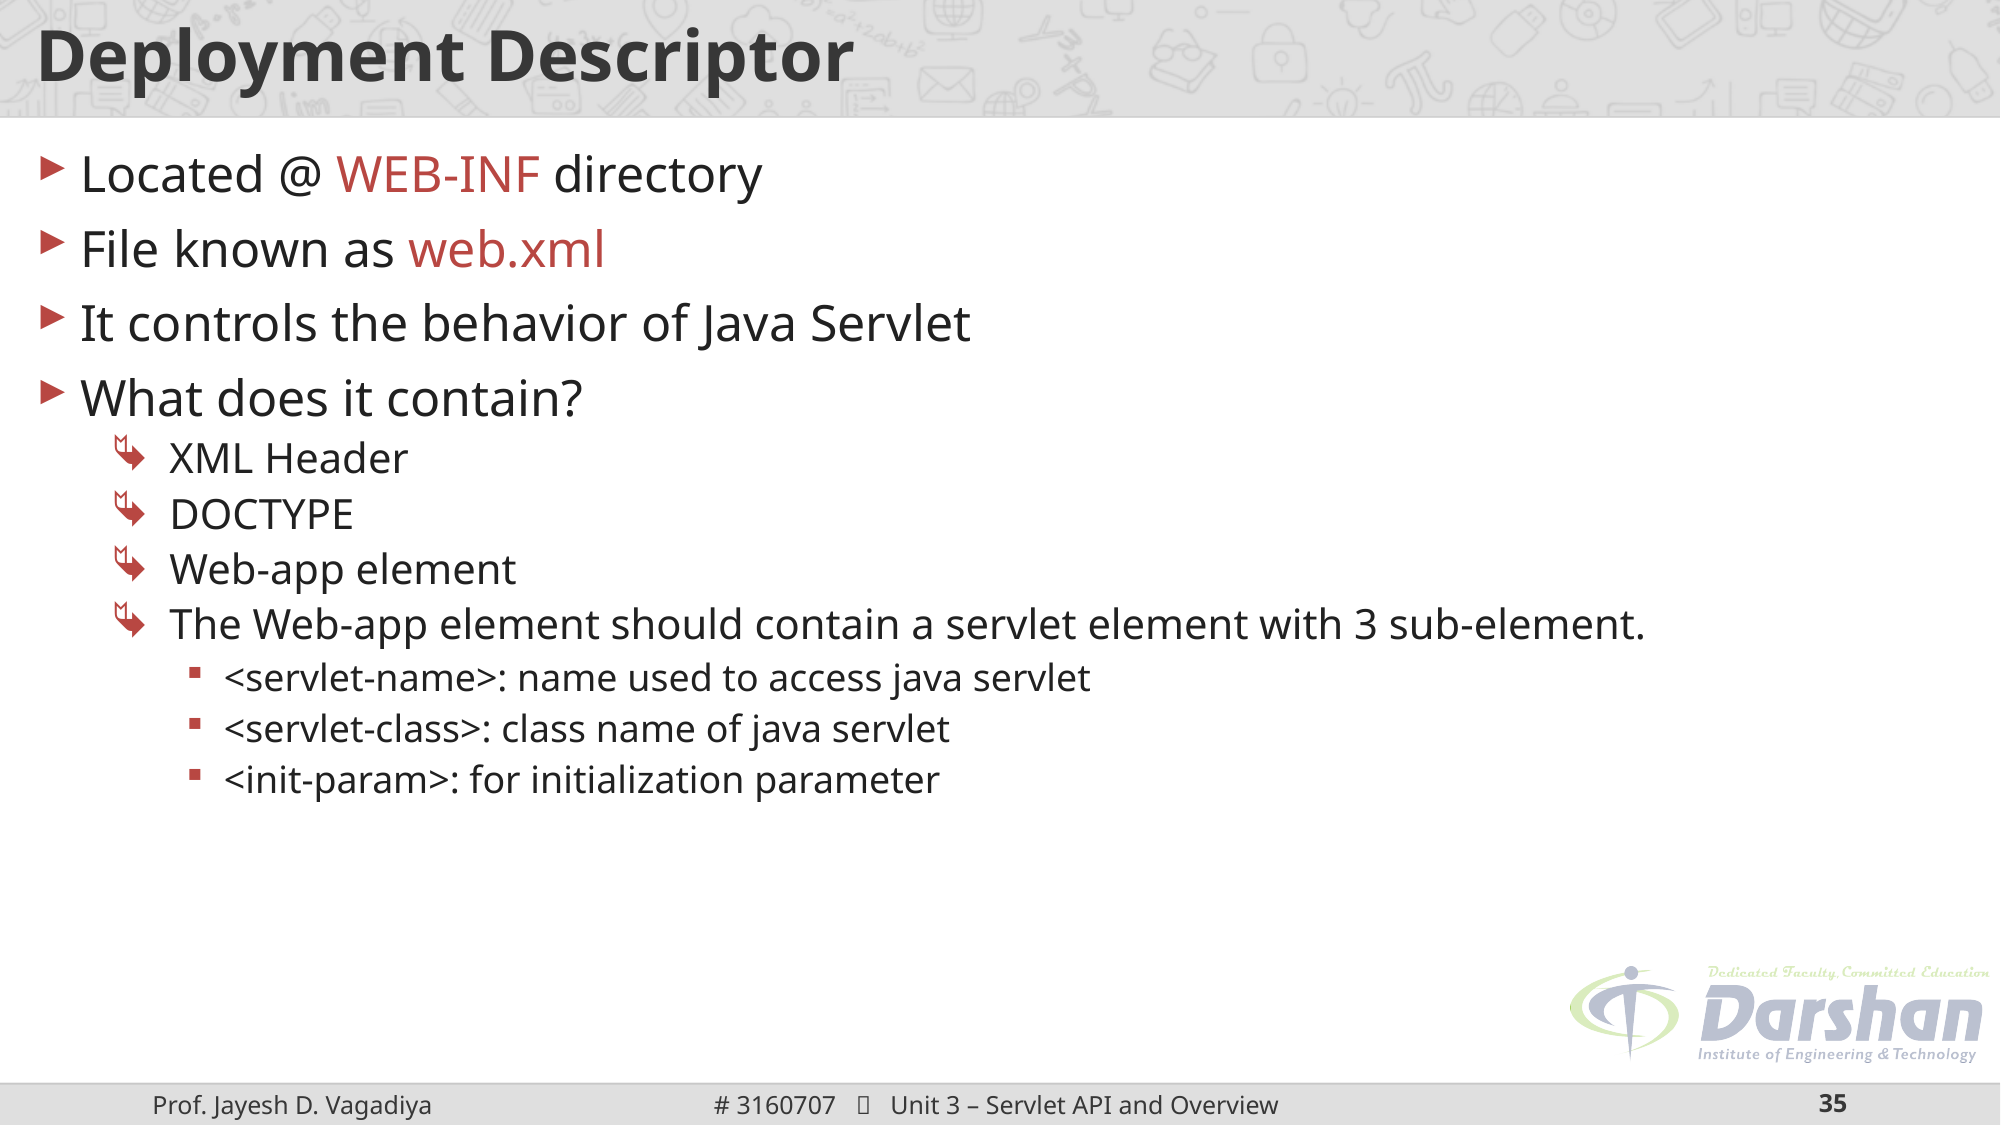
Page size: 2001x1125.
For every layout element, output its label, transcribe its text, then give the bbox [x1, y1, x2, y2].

list Located @ WEB-INF directory File known as web.xml It controls the behavior of Java Servlet What does it contain? XML Header DOCTYPE Web-app element The Web-app element should contain a servlet element with 3 sub-element. <servlet-name>: name used to access java servlet <servlet-class>: class name of java servlet <init-param>: for initialization parameter [21, 141, 1979, 1059]
title Deployment Descriptor [0, 0, 2000, 117]
text_box 1 2 3 4 5 6 7 8 9 10 11 12 13 14 15 16 17 18 19 20 21 22 23 [1570, 966, 1990, 1063]
